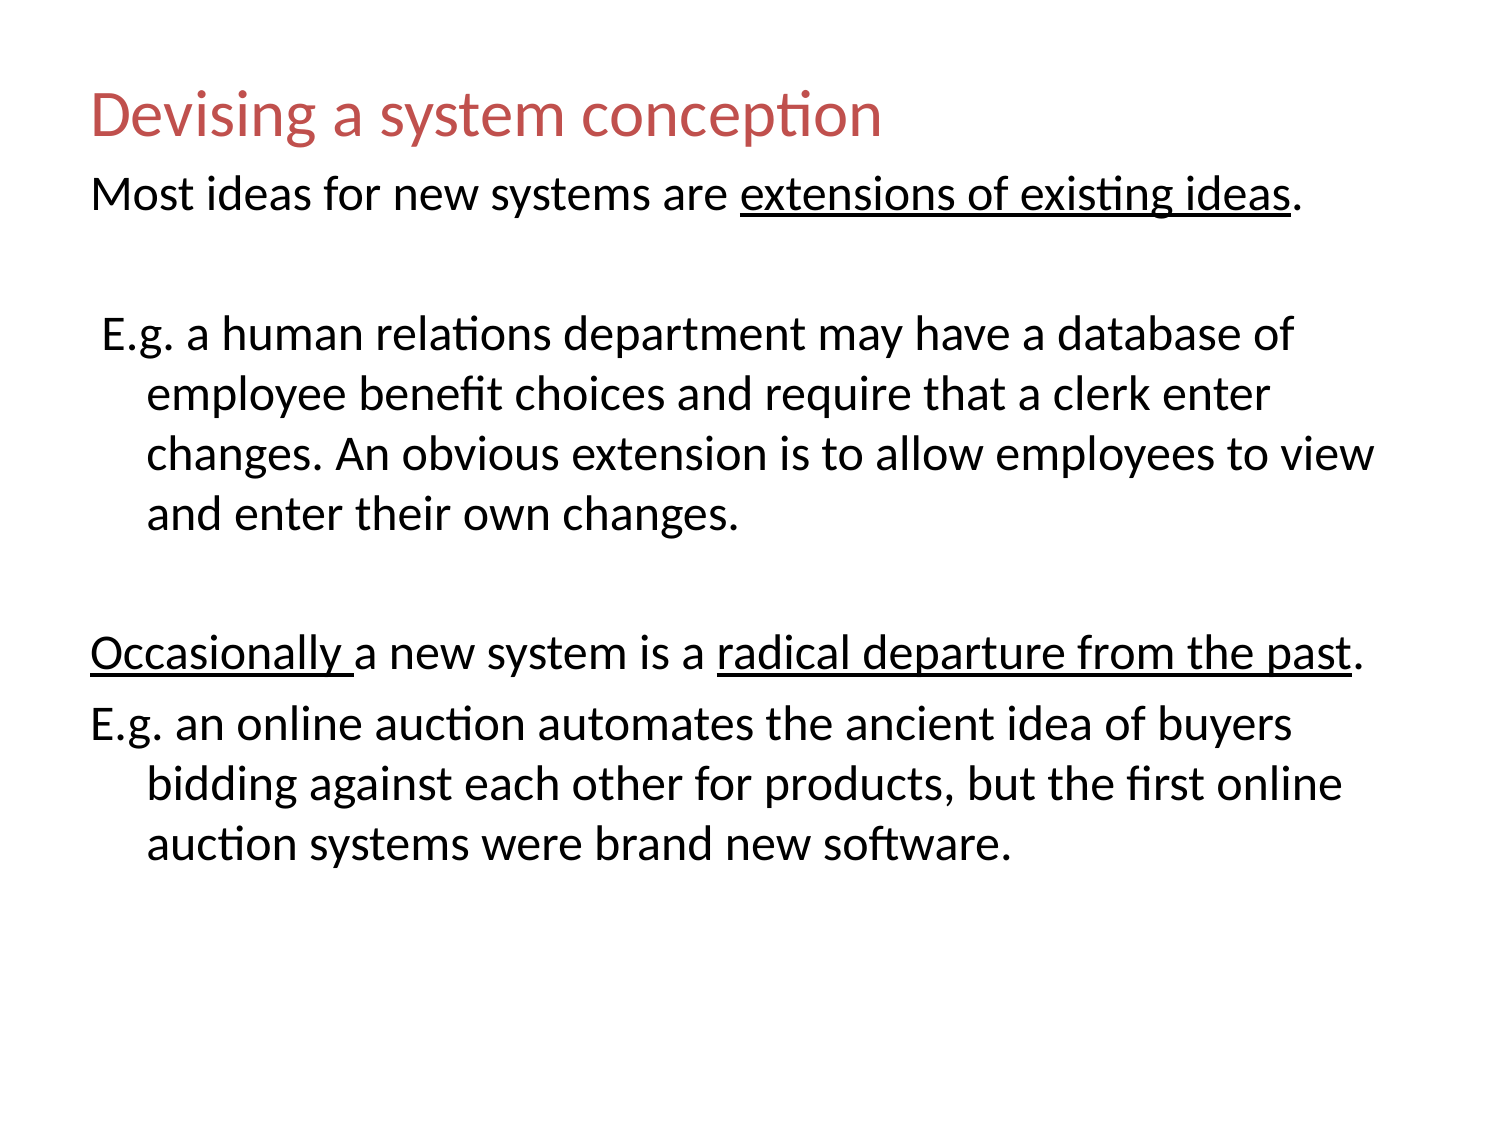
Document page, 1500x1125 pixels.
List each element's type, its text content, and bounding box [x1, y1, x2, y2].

list Devising a system conception Most ideas for new systems are extensions of existing ideas. E.g. a human relations department may have a database of employee benefit choices and require that a clerk enter changes. An obvious extension is to allow employees to view and enter their own changes. Occasionally a new system is a radical departure from the past. E.g. an online auction automates the ancient idea of buyers bidding against each other for products, but the first online auction systems were brand new software. [75, 62, 1425, 1063]
